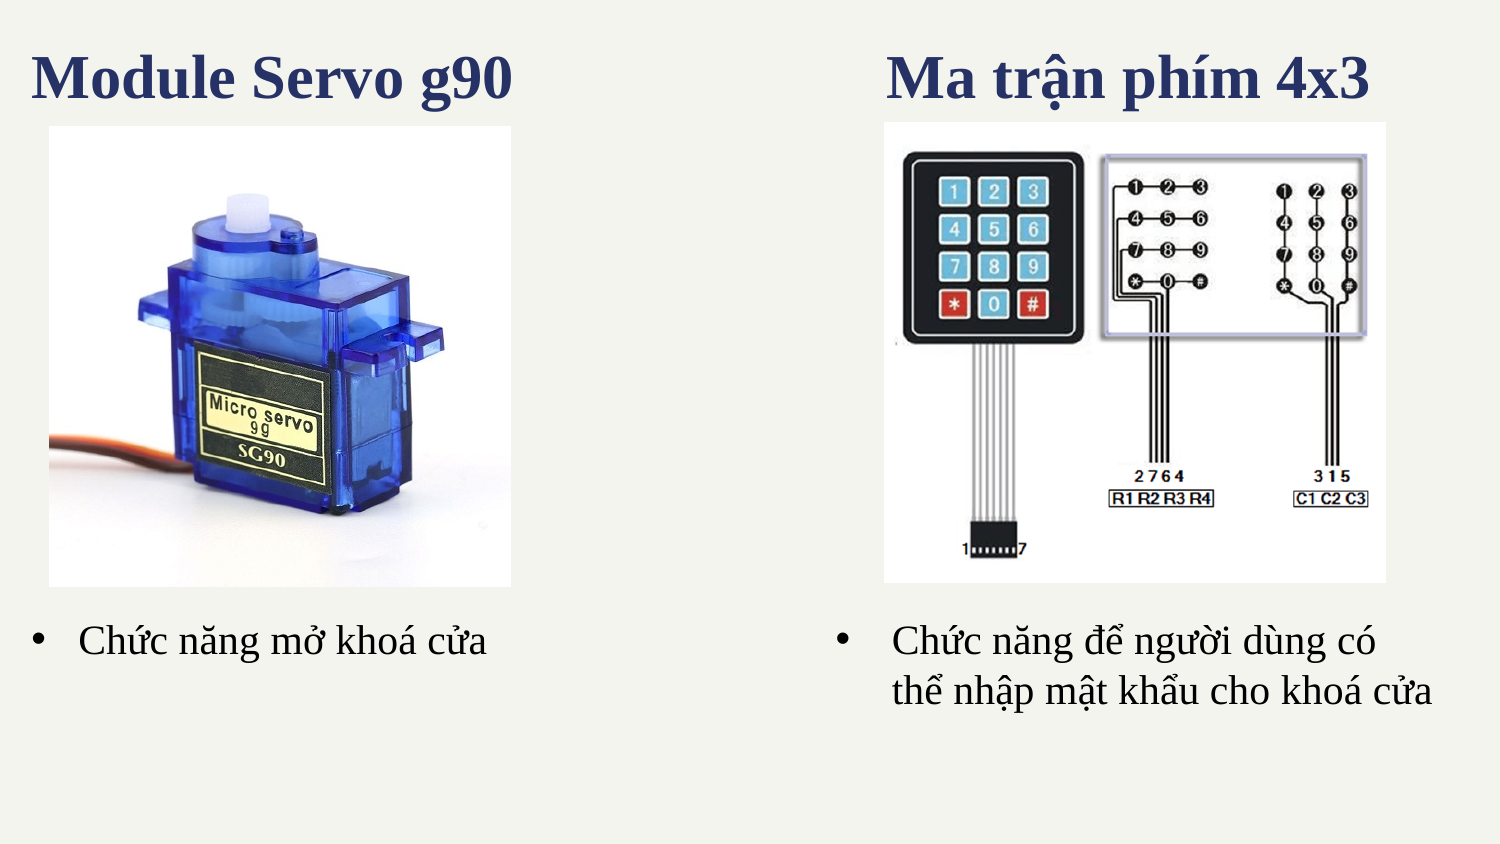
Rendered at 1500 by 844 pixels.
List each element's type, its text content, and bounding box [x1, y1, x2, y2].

picture [884, 121, 1386, 584]
text_box Chức năng để người dùng có thể nhập mật khẩu cho khoá cửa [820, 605, 1450, 721]
title Module Servo g90 [16, 0, 544, 127]
picture [49, 125, 511, 588]
text_box Ma trận phím 4x3 [871, 0, 1399, 127]
text_box Chức năng mở khoá cửa [16, 605, 511, 671]
